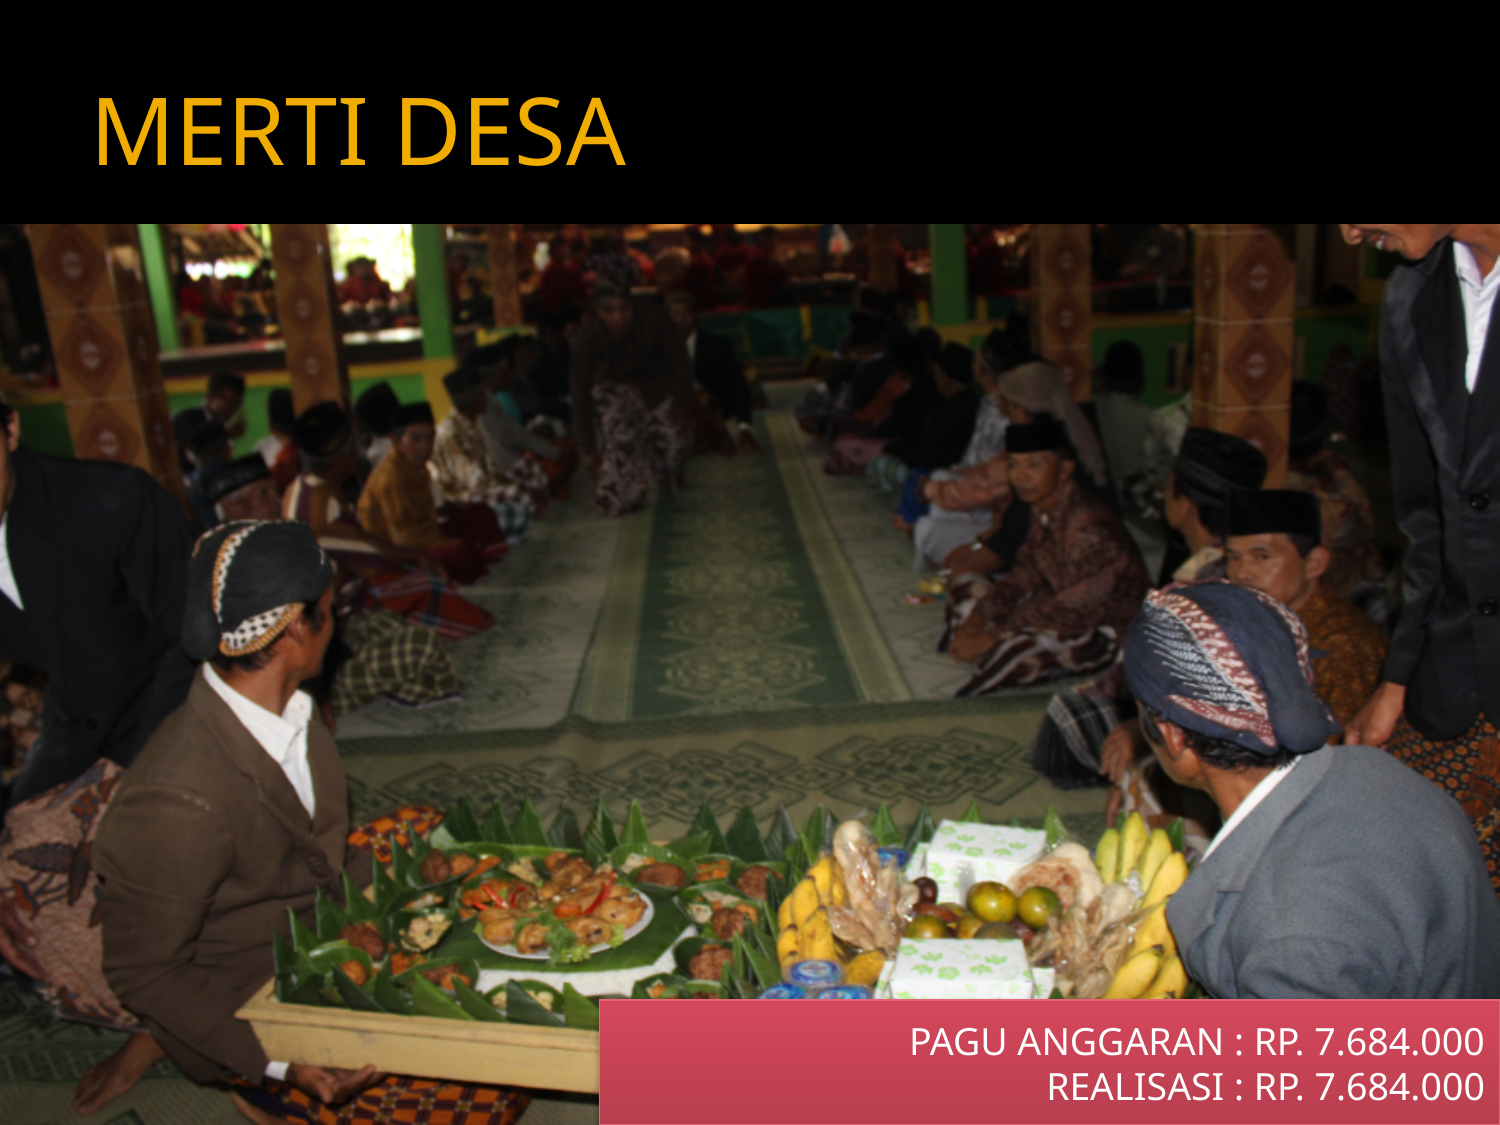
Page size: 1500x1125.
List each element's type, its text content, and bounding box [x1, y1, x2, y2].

picture [0, 224, 1500, 1125]
title MERTI DESA [75, 25, 1425, 224]
